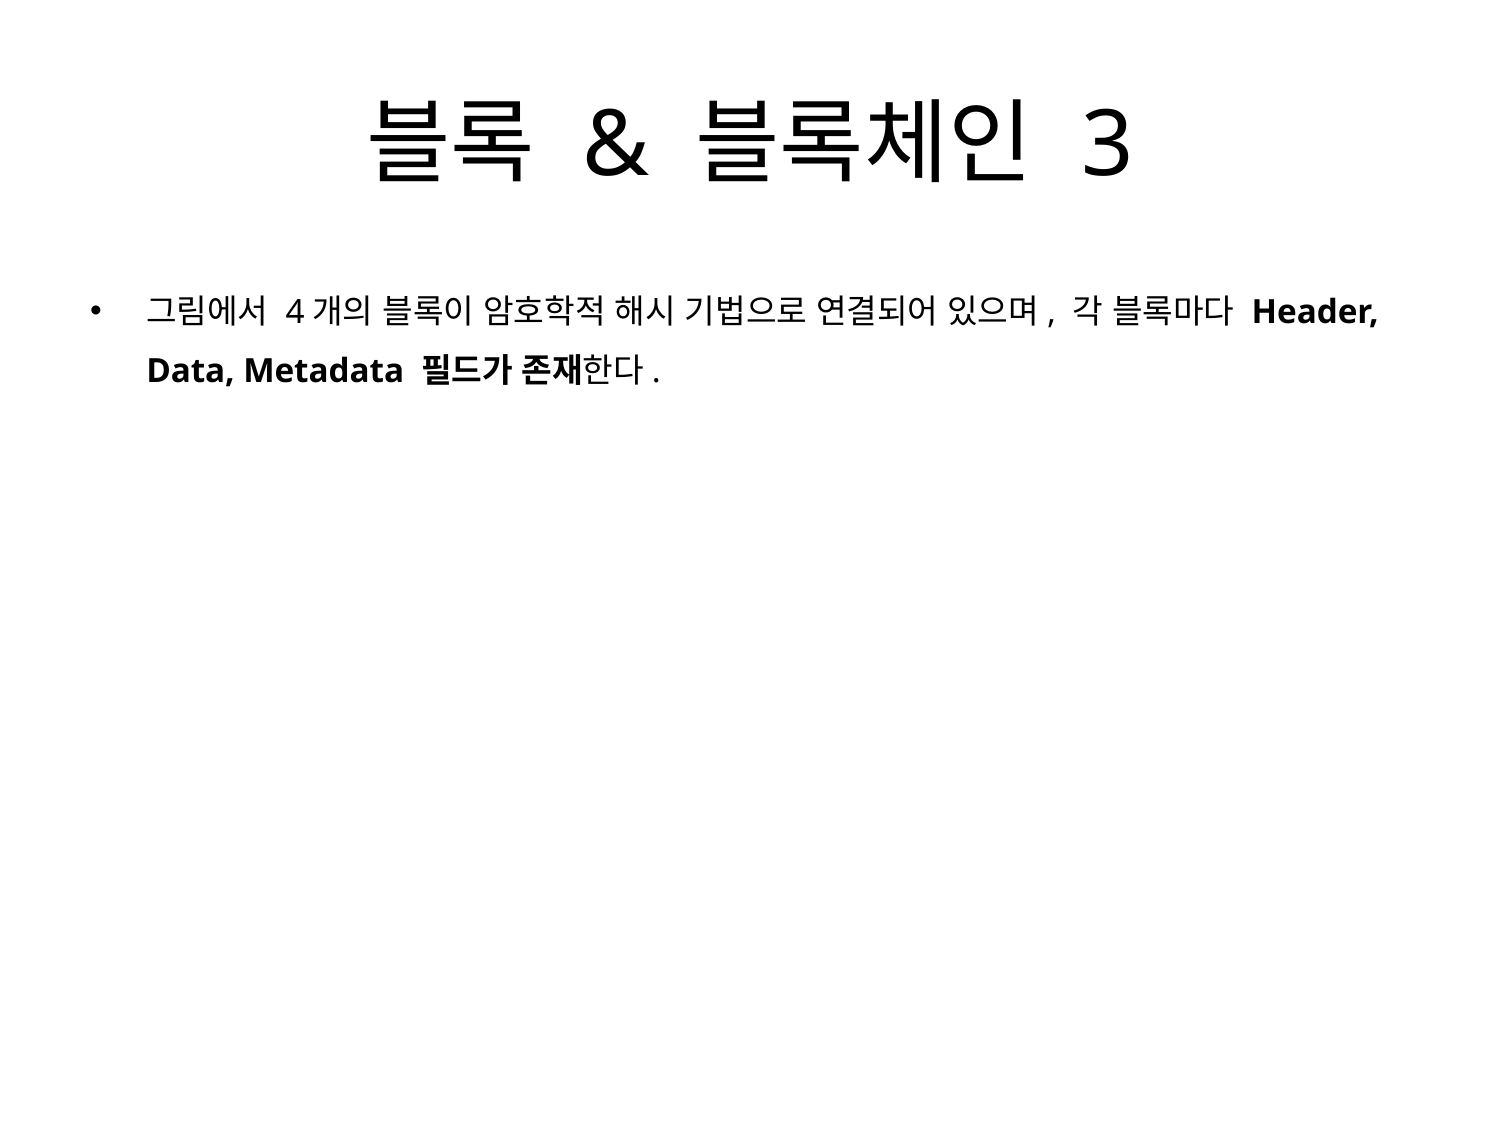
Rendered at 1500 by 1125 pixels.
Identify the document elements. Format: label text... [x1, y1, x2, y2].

list 그림에서 4개의 블록이 암호학적 해시 기법으로 연결되어 있으며, 각 블록마다 Header, Data, Metadata 필드가 존재한다. [75, 262, 1425, 1005]
title 블록 & 블록체인 3 [75, 45, 1425, 233]
